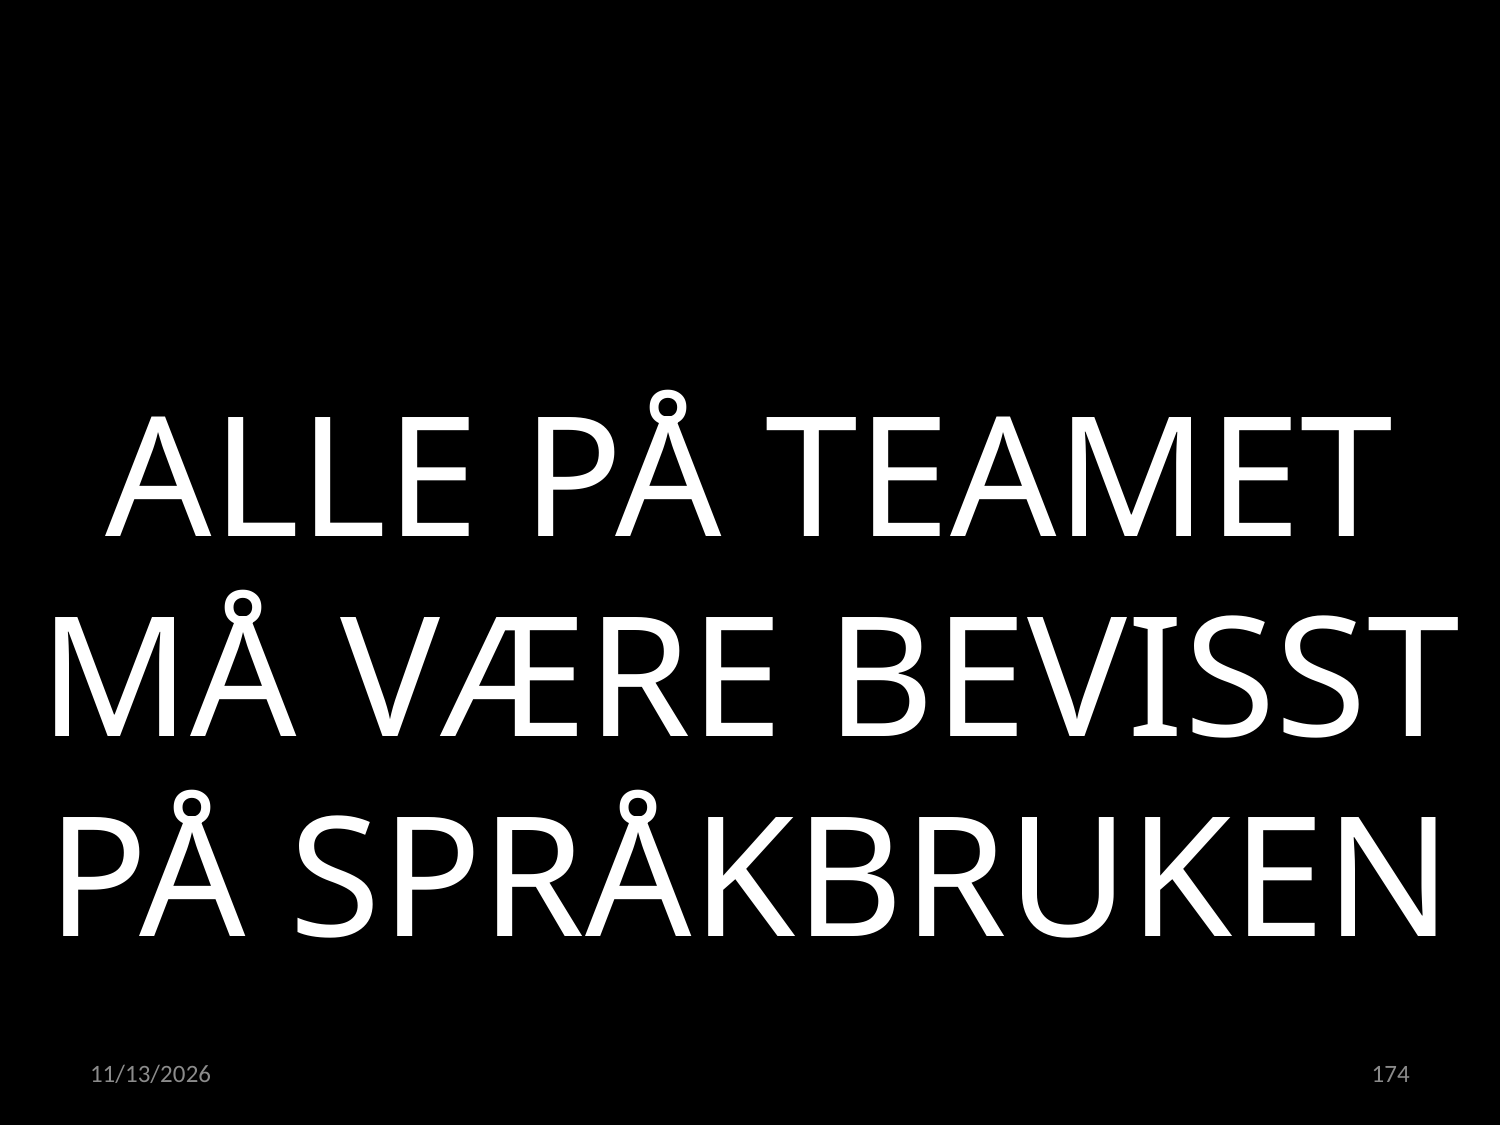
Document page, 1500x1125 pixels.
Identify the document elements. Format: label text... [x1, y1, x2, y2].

slide_number 174 [1074, 1042, 1425, 1103]
text_box ALLE PÅ TEAMET MÅ VÆRE BEVISST PÅ SPRÅKBRUKEN [0, 361, 1500, 464]
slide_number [75, 1042, 425, 1103]
